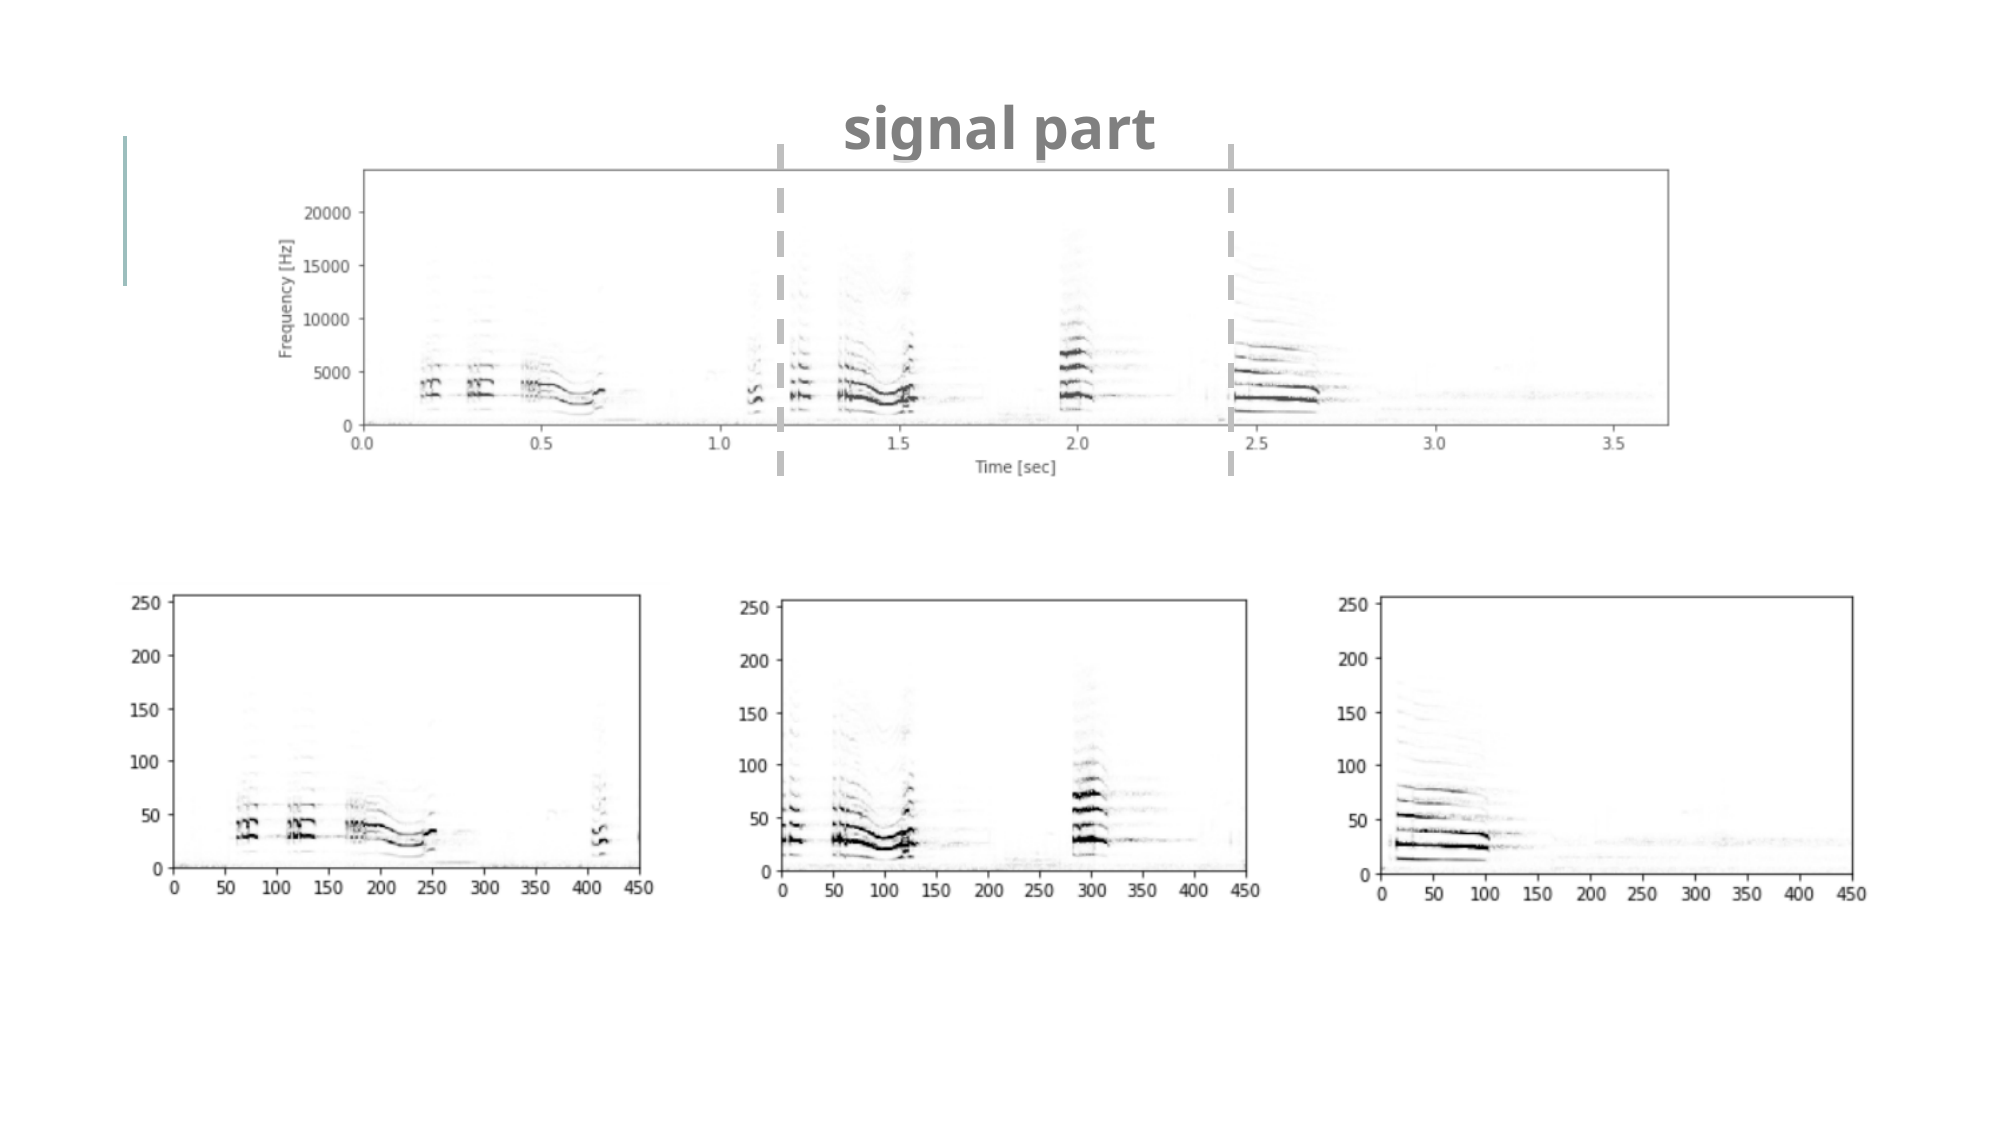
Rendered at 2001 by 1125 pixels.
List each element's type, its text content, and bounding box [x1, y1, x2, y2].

picture [115, 582, 670, 913]
picture [1329, 582, 1879, 913]
text_box signal part [828, 84, 1172, 138]
picture [725, 583, 1275, 913]
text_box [265, 143, 1683, 489]
